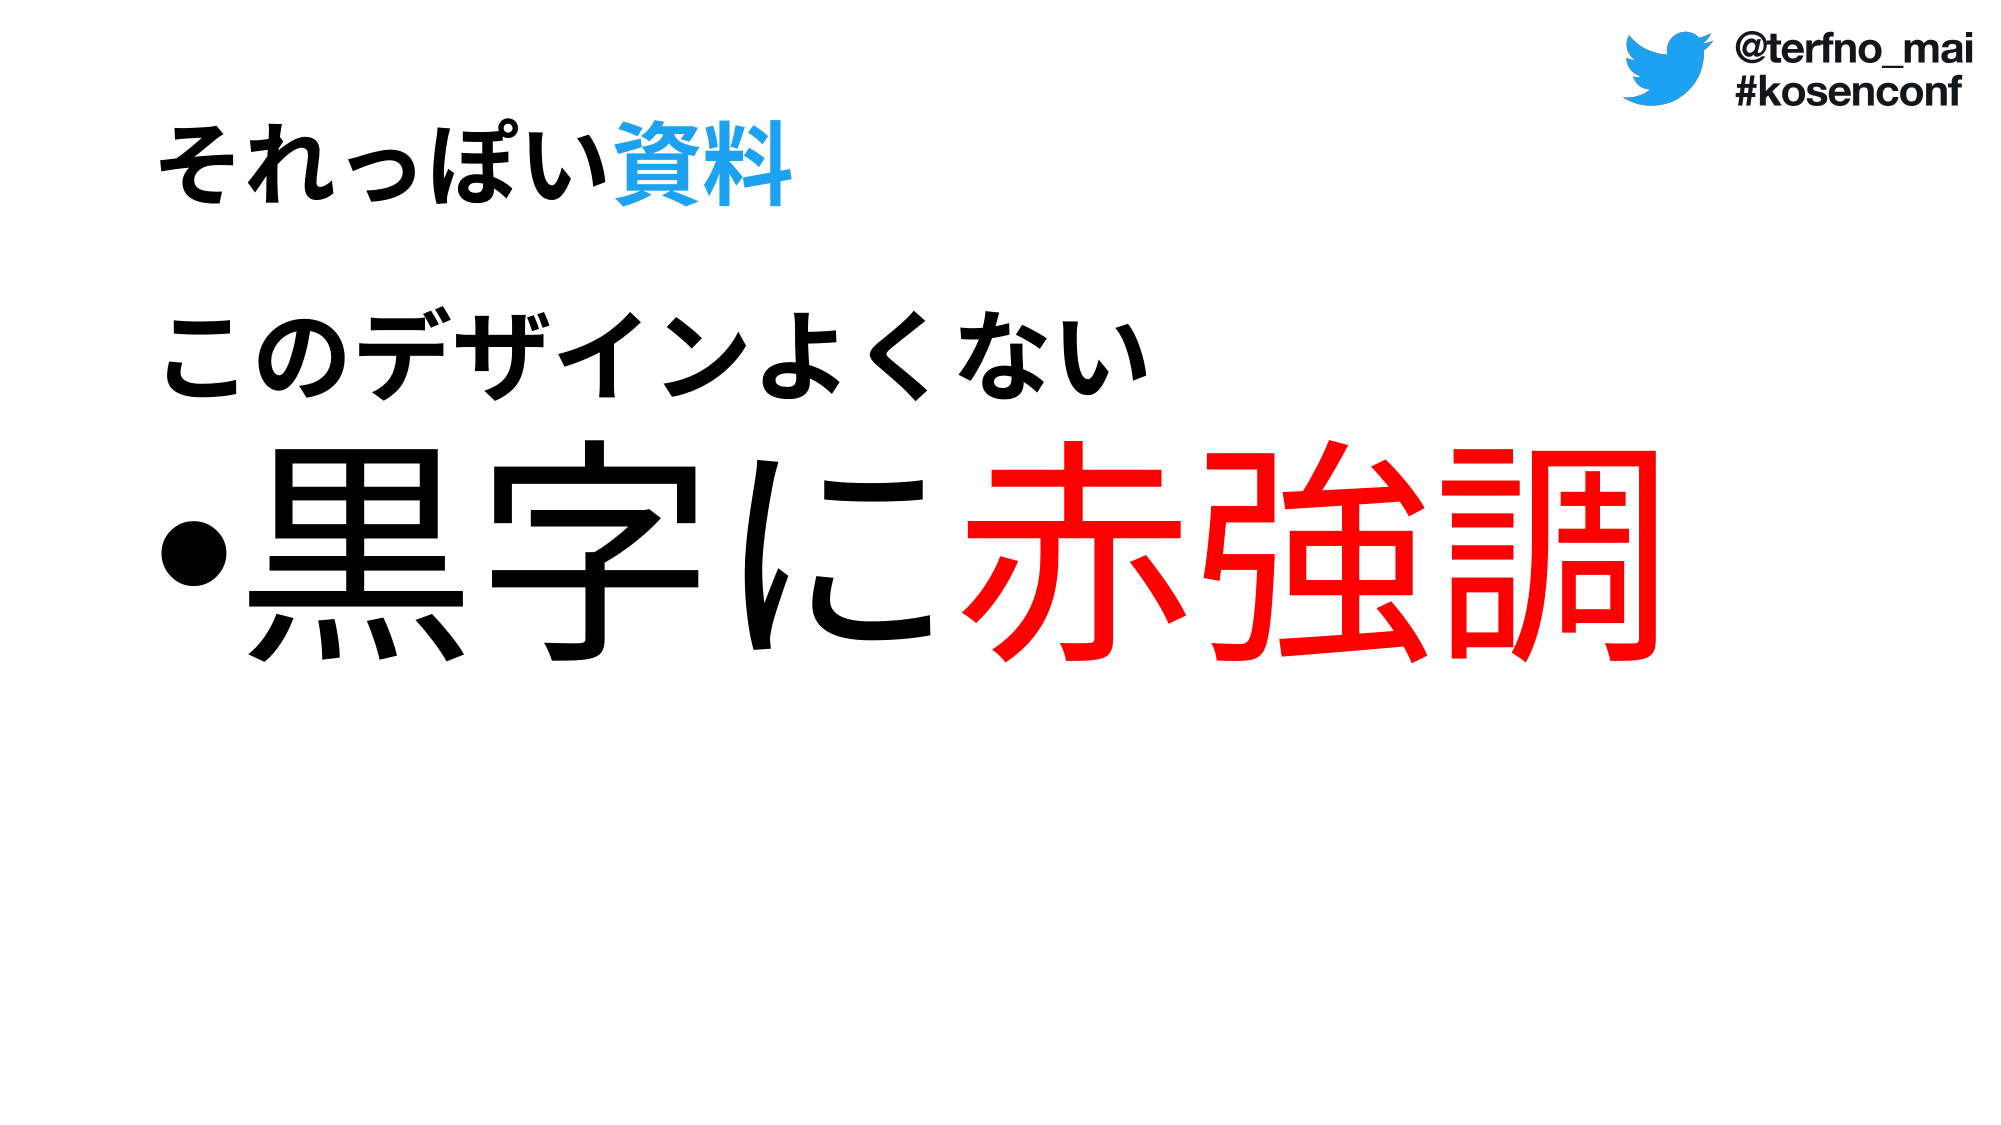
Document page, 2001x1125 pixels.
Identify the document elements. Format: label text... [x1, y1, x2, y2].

title それっぽい資料 [137, 59, 1863, 278]
picture [1358, 0, 1980, 162]
list このデザインよくない 黒字に赤強調 [137, 299, 1863, 1014]
